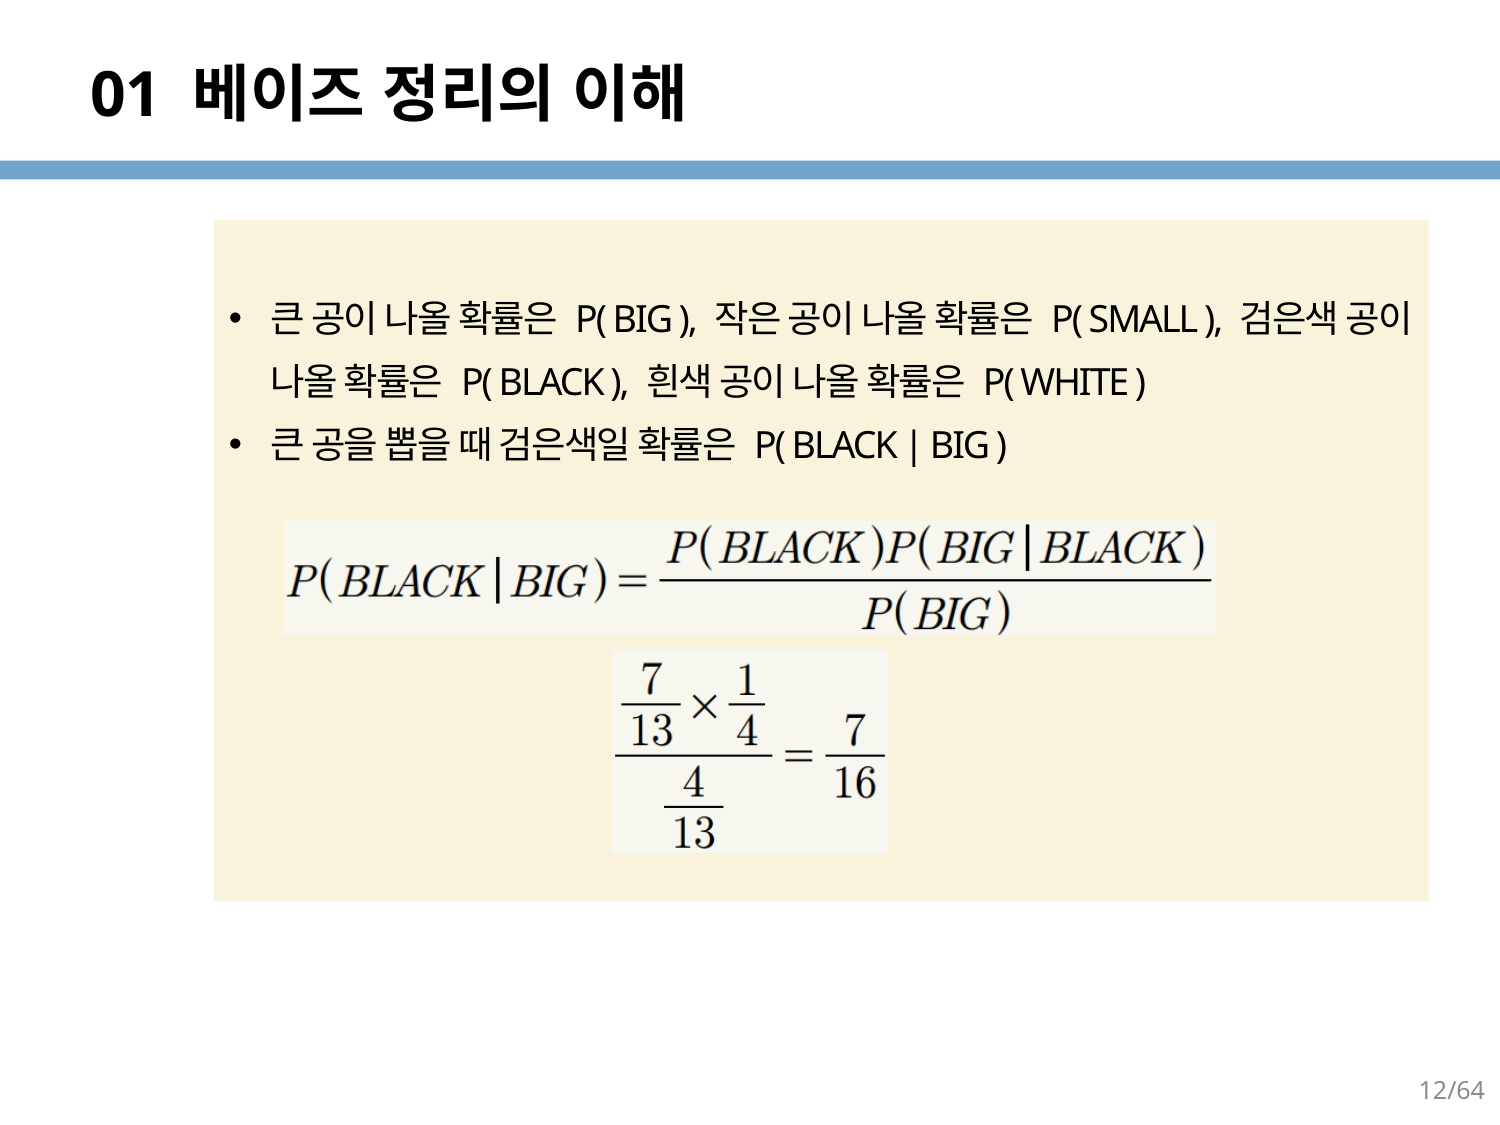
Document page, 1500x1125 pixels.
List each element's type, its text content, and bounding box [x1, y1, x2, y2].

picture [611, 650, 889, 853]
title 01 베이즈 정리의 이해 [75, 45, 1250, 139]
picture [283, 520, 1217, 636]
text_box 큰 공이 나올 확률은 P( BIG ), 작은 공이 나올 확률은 P( SMALL ), 검은색 공이 나올 확률은 P( BLACK ), 흰색 공이 나올 확률은 P( WHITE ) 큰 공을 뽑을 때 검은색일 확률은 P( BLACK | BIG ) [213, 219, 1429, 902]
slide_number 12/64 [1149, 1061, 1500, 1122]
